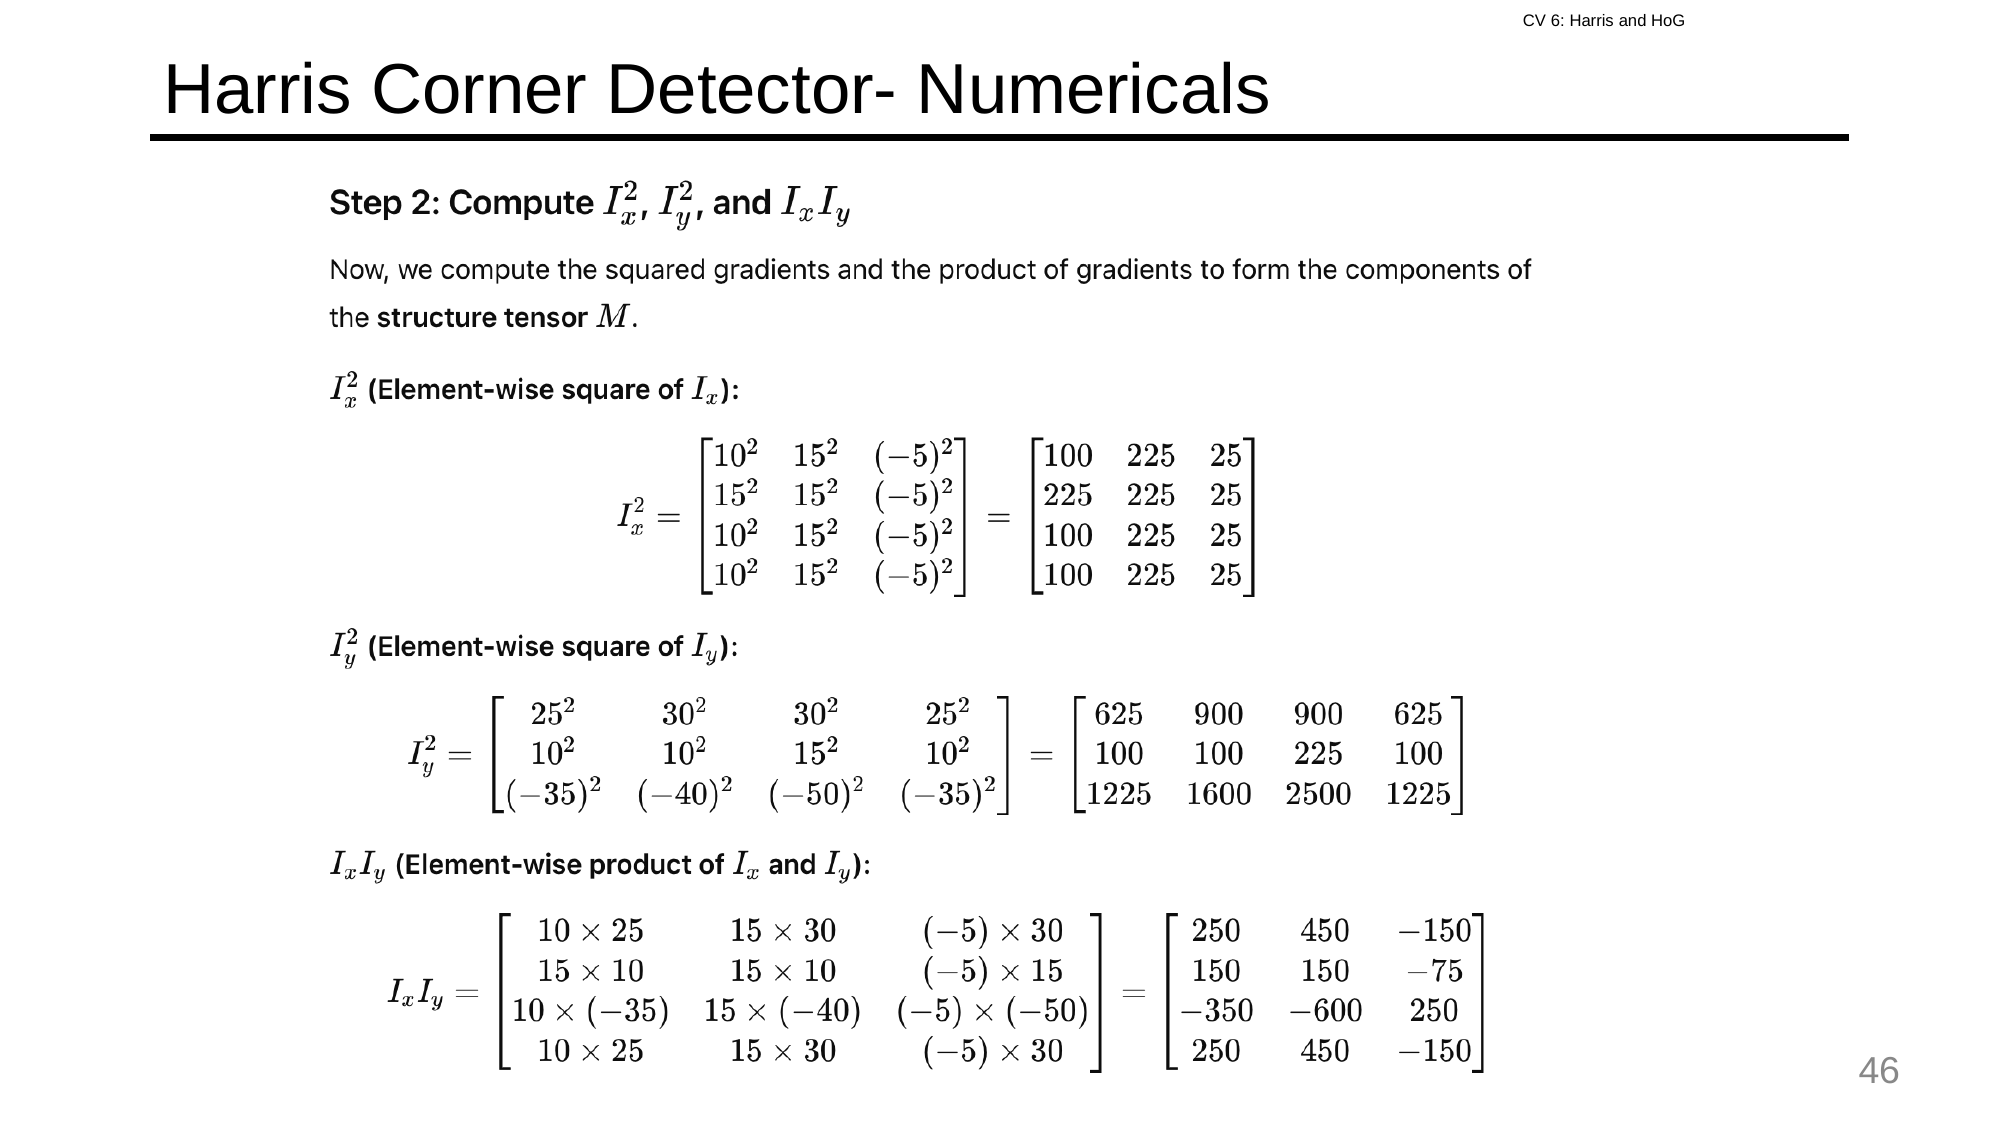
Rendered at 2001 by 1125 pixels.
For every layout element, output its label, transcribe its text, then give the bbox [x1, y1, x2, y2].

picture [248, 170, 1639, 1082]
title Harris Corner Detector- Numericals [161, 40, 1474, 231]
slide_number 46 [1440, 1046, 1900, 1125]
